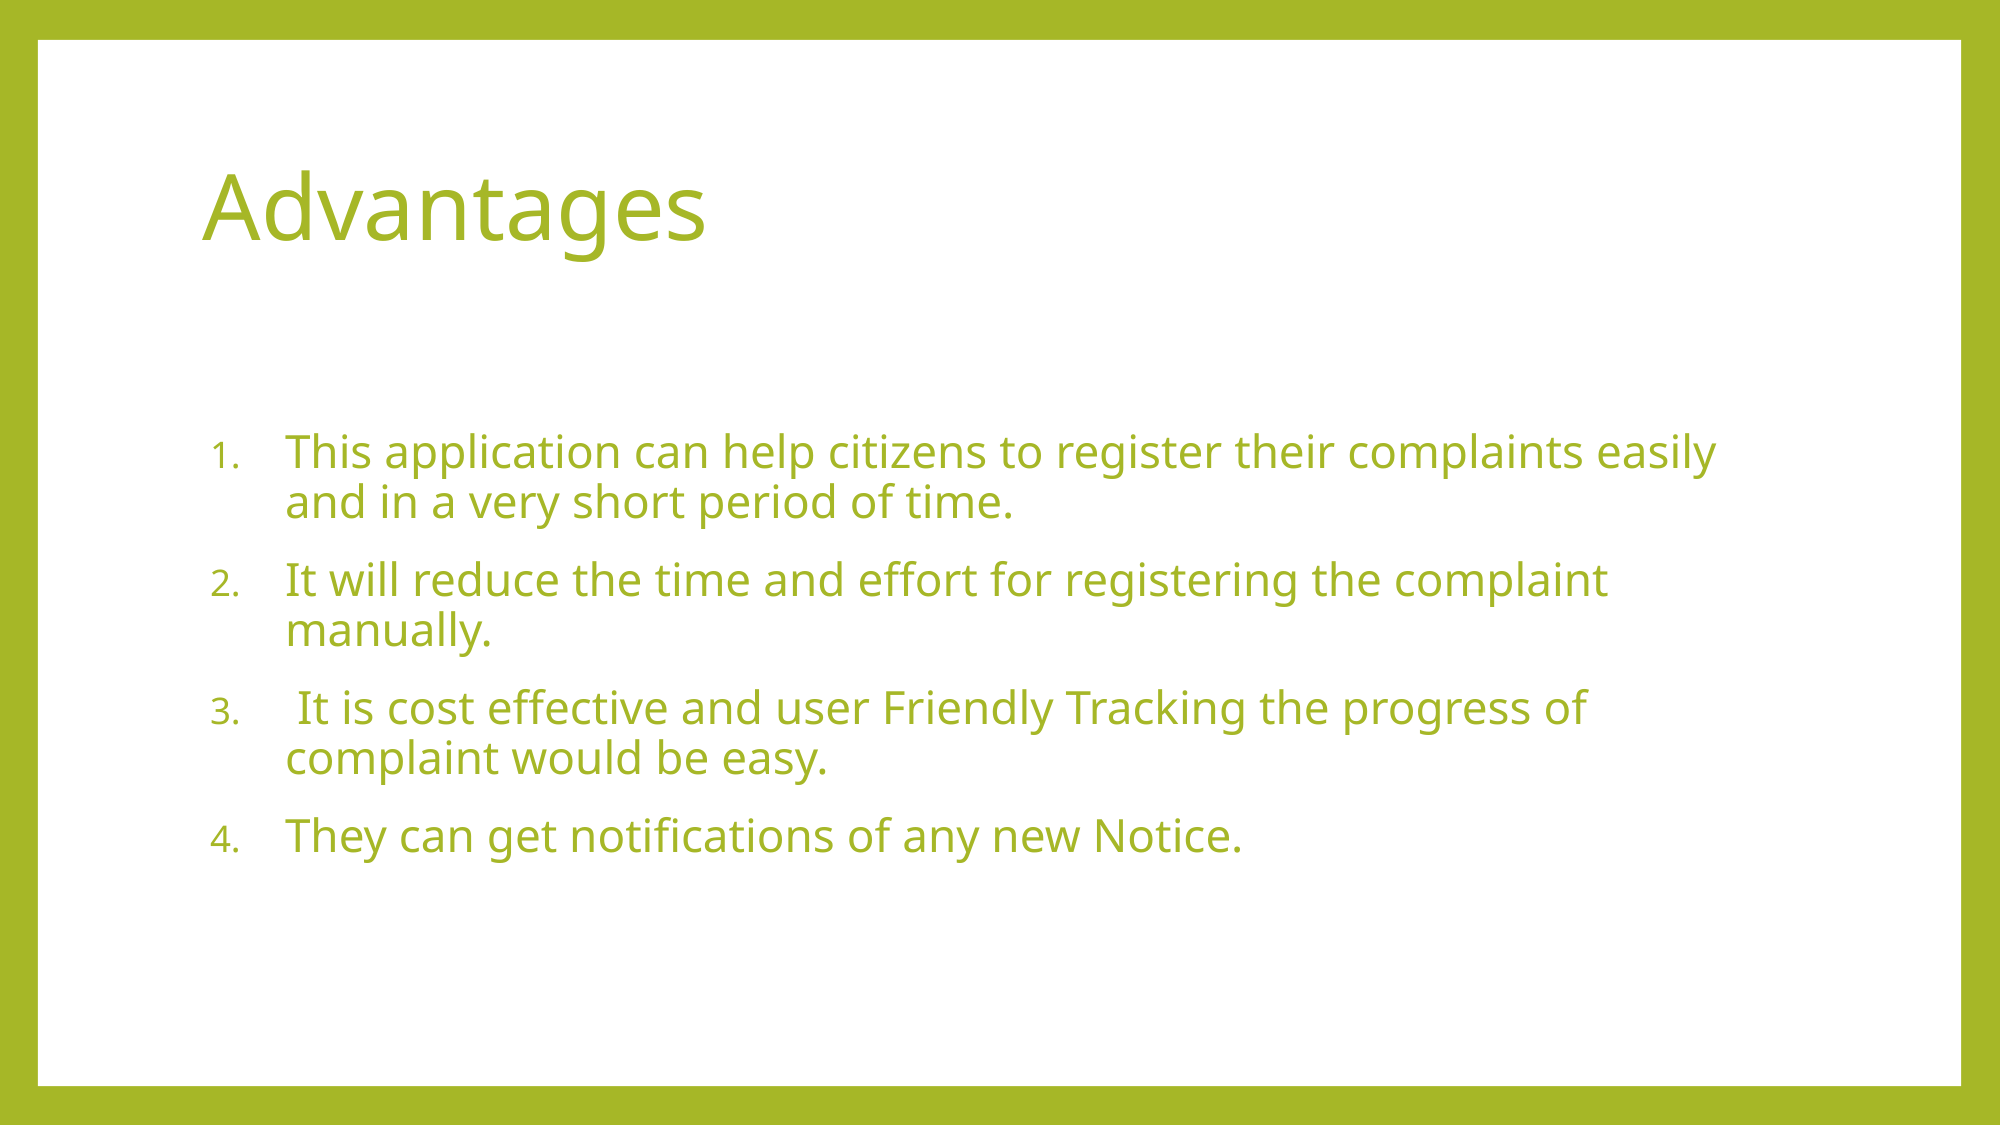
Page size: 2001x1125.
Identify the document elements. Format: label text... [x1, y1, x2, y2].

title Advantages [187, 99, 1808, 323]
list This application can help citizens to register their complaints easily and in a very short period of time. It will reduce the time and effort for registering the complaint manually. It is cost effective and user Friendly Tracking the progress of complaint would be easy. They can get notifications of any new Notice. [187, 337, 1808, 1000]
